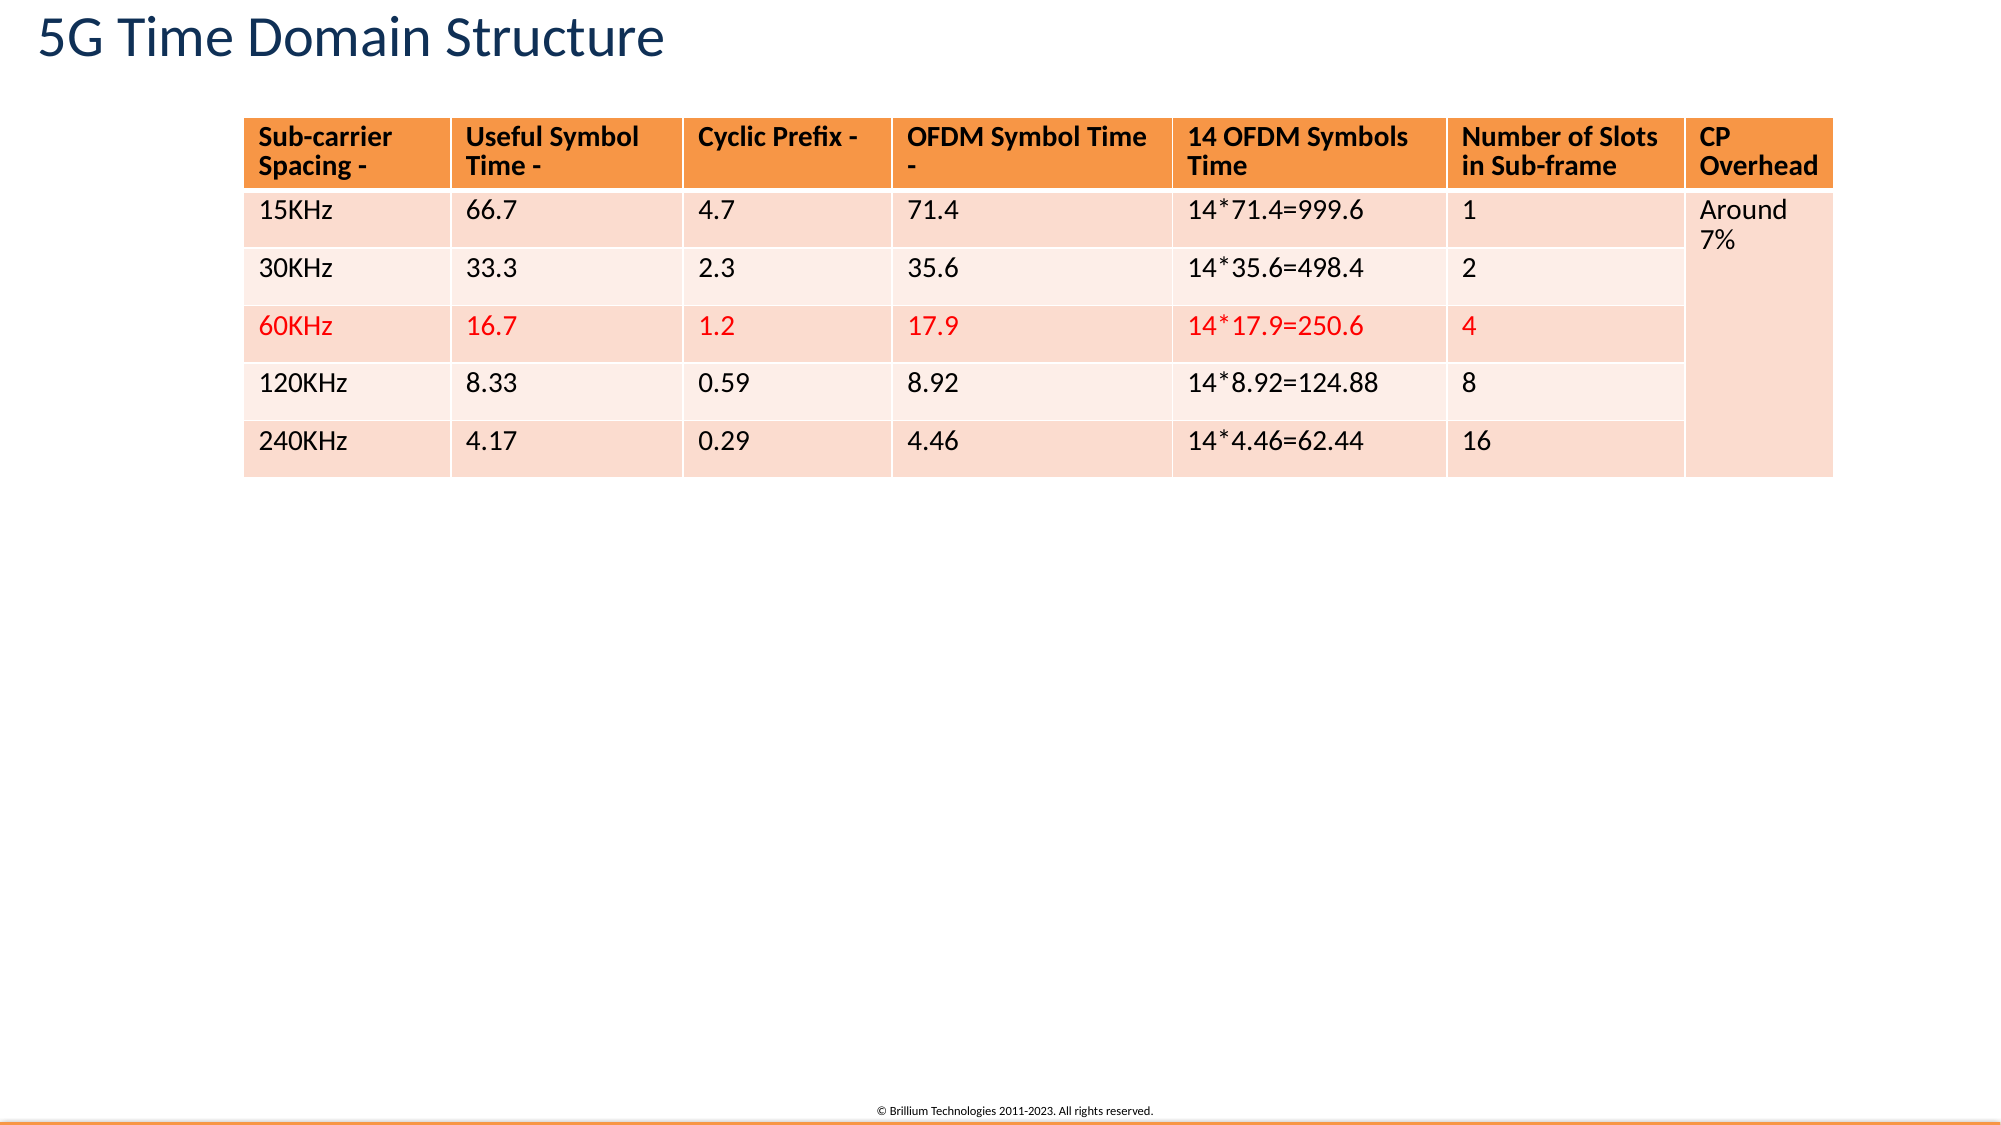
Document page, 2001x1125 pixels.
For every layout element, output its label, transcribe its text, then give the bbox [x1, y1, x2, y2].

title 5G Time Domain Structure [22, 0, 1900, 66]
